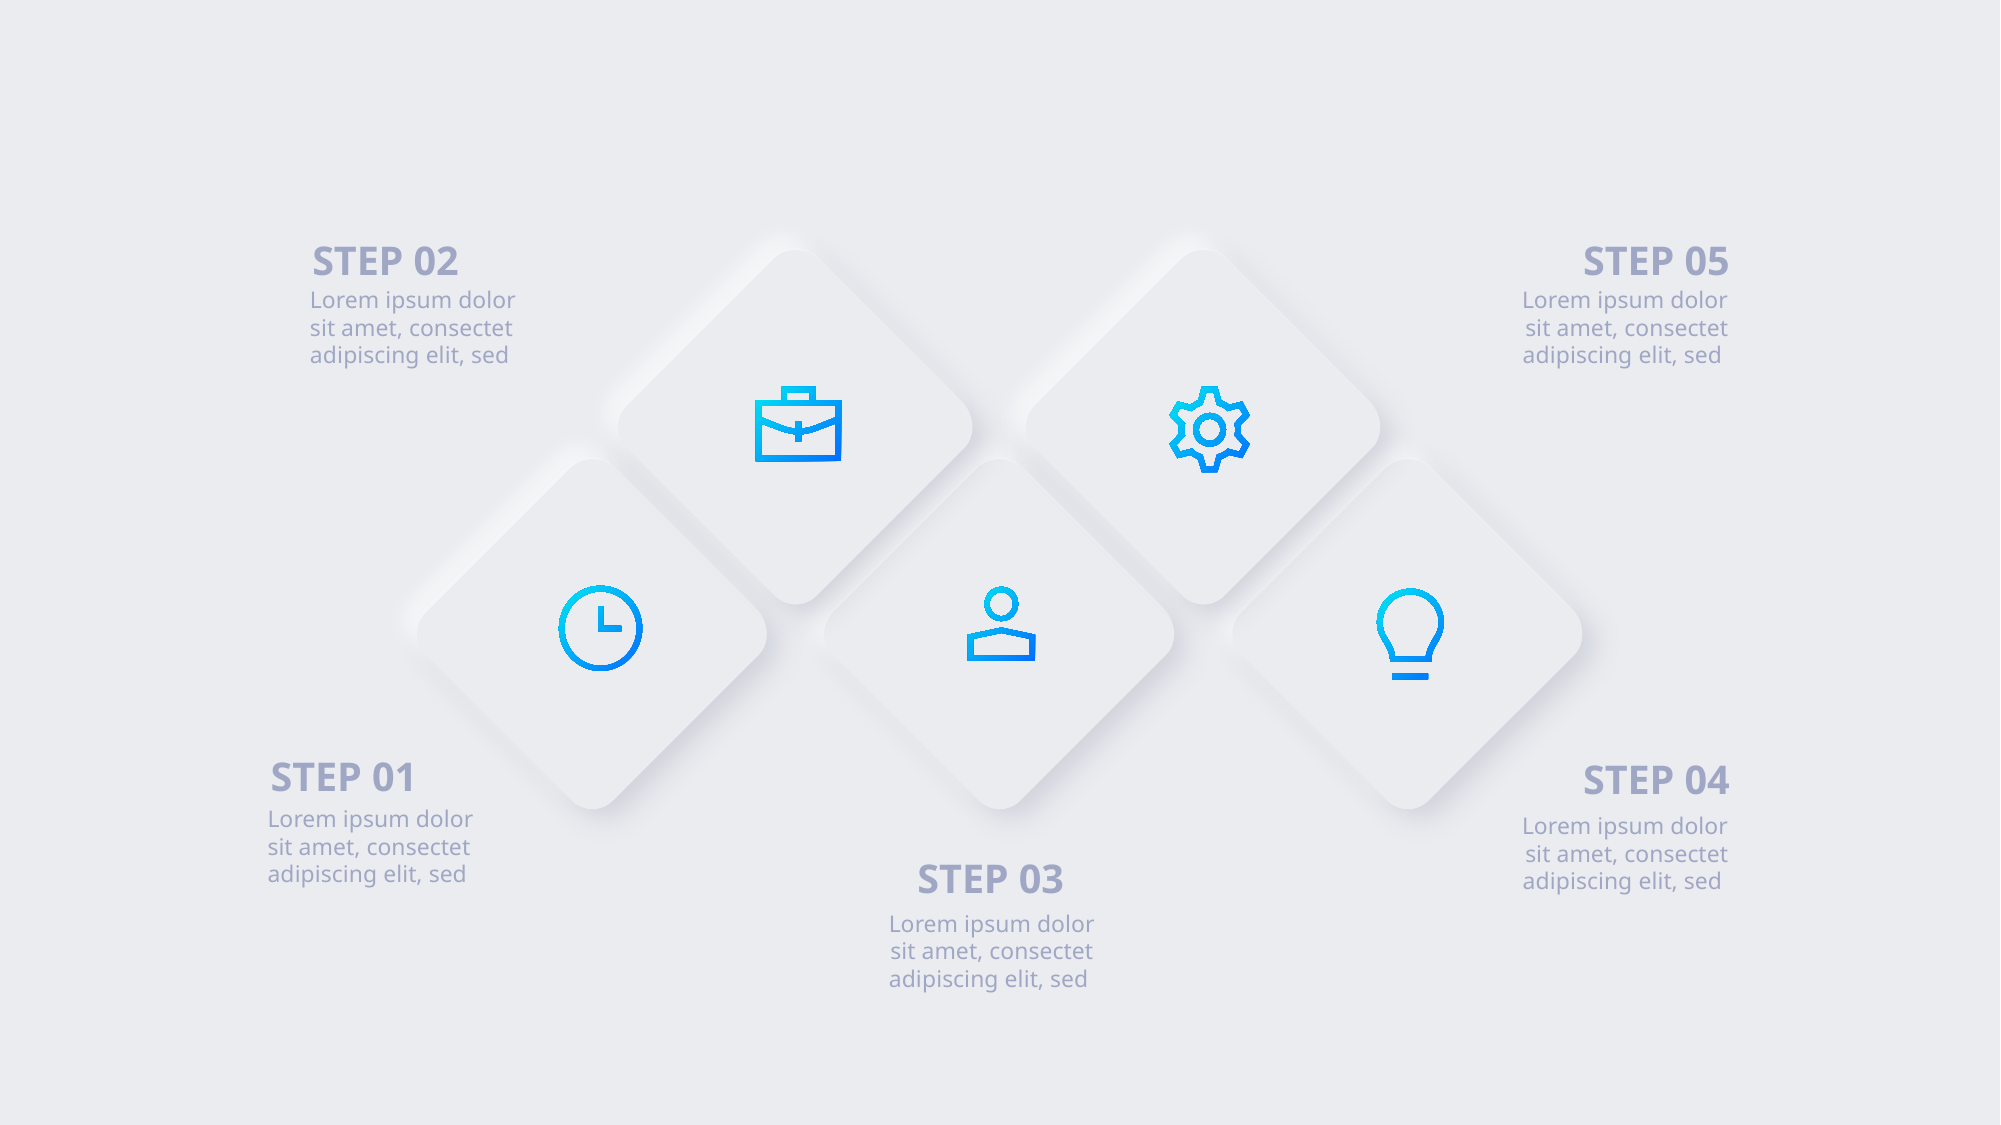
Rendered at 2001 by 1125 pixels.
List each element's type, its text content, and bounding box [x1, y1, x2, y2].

text_box STEP 01 [270, 751, 412, 797]
text_box Lorem ipsum dolor sit amet, consectet adipiscing elit, sed [252, 797, 508, 895]
text_box STEP 04 [1586, 754, 1730, 803]
text_box Lorem ipsum dolor sit amet, consectet adipiscing elit, sed [1488, 278, 1744, 376]
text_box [613, 245, 976, 608]
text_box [1021, 245, 1383, 608]
text_box STEP 02 [312, 235, 460, 278]
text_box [1228, 454, 1586, 813]
text_box Lorem ipsum dolor sit amet, consectet adipiscing elit, sed [864, 901, 1120, 1000]
text_box Lorem ipsum dolor sit amet, consectet adipiscing elit, sed [295, 278, 550, 376]
text_box STEP 03 [917, 853, 1064, 901]
text_box Lorem ipsum dolor sit amet, consectet adipiscing elit, sed [1488, 804, 1744, 902]
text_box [412, 454, 770, 813]
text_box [820, 454, 1177, 813]
text_box STEP 05 [1582, 235, 1730, 278]
